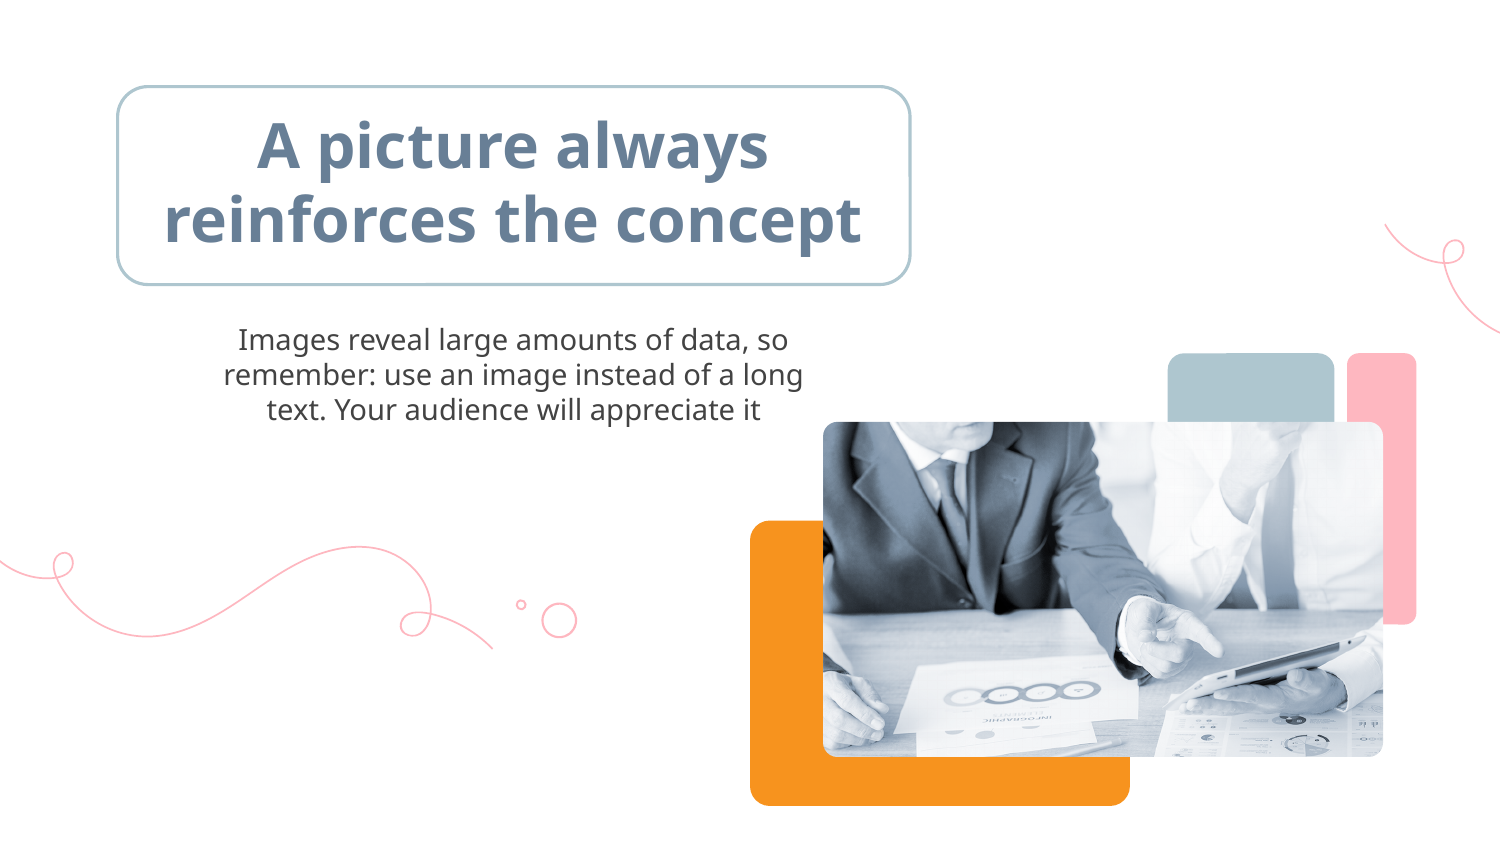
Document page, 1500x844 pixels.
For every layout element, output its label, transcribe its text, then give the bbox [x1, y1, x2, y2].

title A picture always reinforces the concept [117, 88, 911, 273]
text_box [1167, 353, 1335, 420]
text_box [750, 520, 1130, 806]
text_box [515, 599, 527, 611]
picture [822, 421, 1384, 758]
text_box [541, 602, 578, 639]
text_box [1347, 353, 1417, 625]
list Images reveal large amounts of data, so remember: use an image instead of a long text. Your audience will appreciate it [197, 306, 831, 440]
text_box [124, 273, 904, 285]
